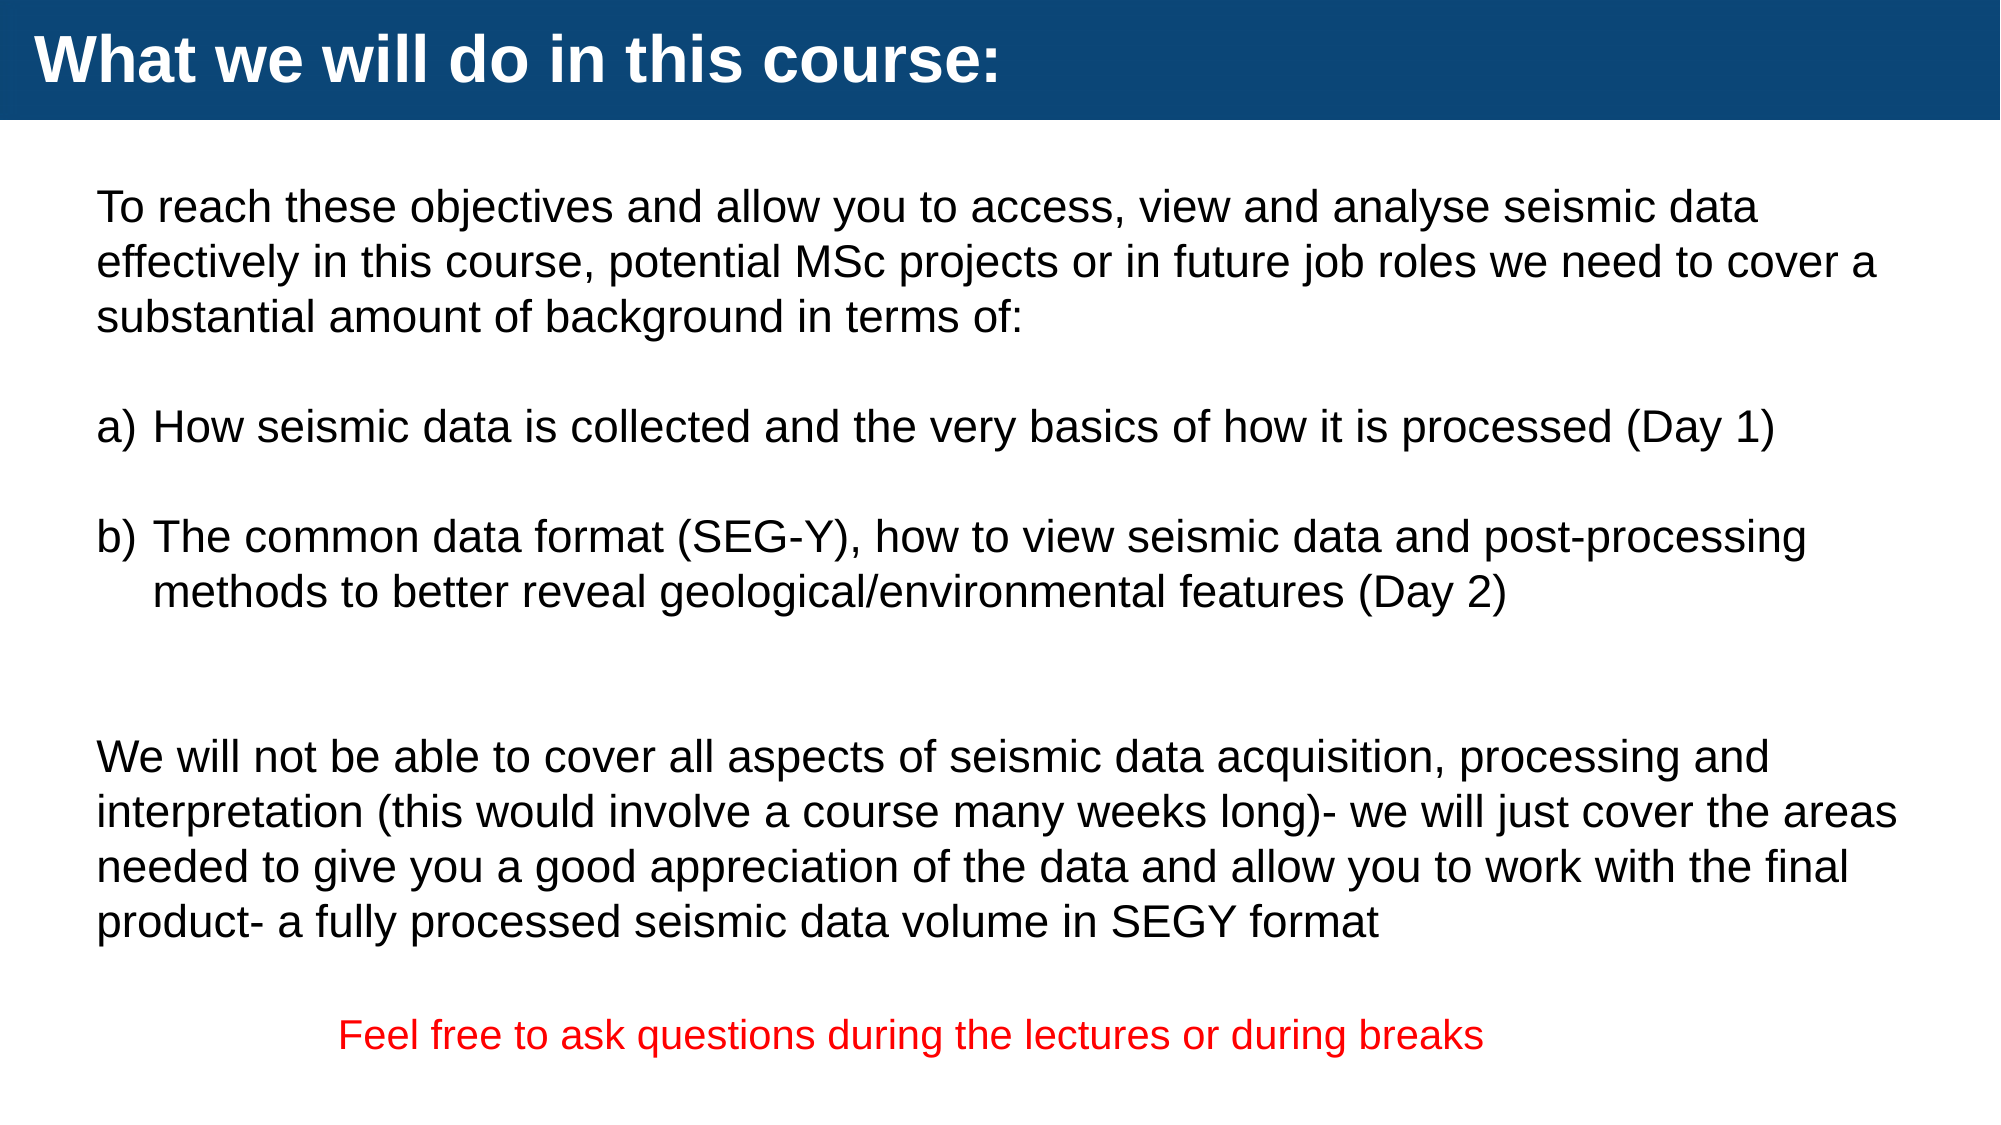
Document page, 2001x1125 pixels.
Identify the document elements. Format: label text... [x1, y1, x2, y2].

picture [0, 0, 2000, 120]
text_box To reach these objectives and allow you to access, view and analyse seismic data effectively in this course, potential MSc projects or in future job roles we need to cover a substantial amount of background in terms of: How seismic data is collected and the very basics of how it is processed (Day 1) The common data format (SEG-Y), how to view seismic data and post-processing methods to better reveal geological/environmental features (Day 2) We will not be able to cover all aspects of seismic data acquisition, processing and interpretation (this would involve a course many weeks long)- we will just cover the areas needed to give you a good appreciation of the data and allow you to work with the final product- a fully processed seismic data volume in SEGY format [81, 169, 1919, 954]
text_box Feel free to ask questions during the lectures or during breaks [323, 1000, 1501, 1065]
title What we will do in this course: [19, 19, 1489, 93]
